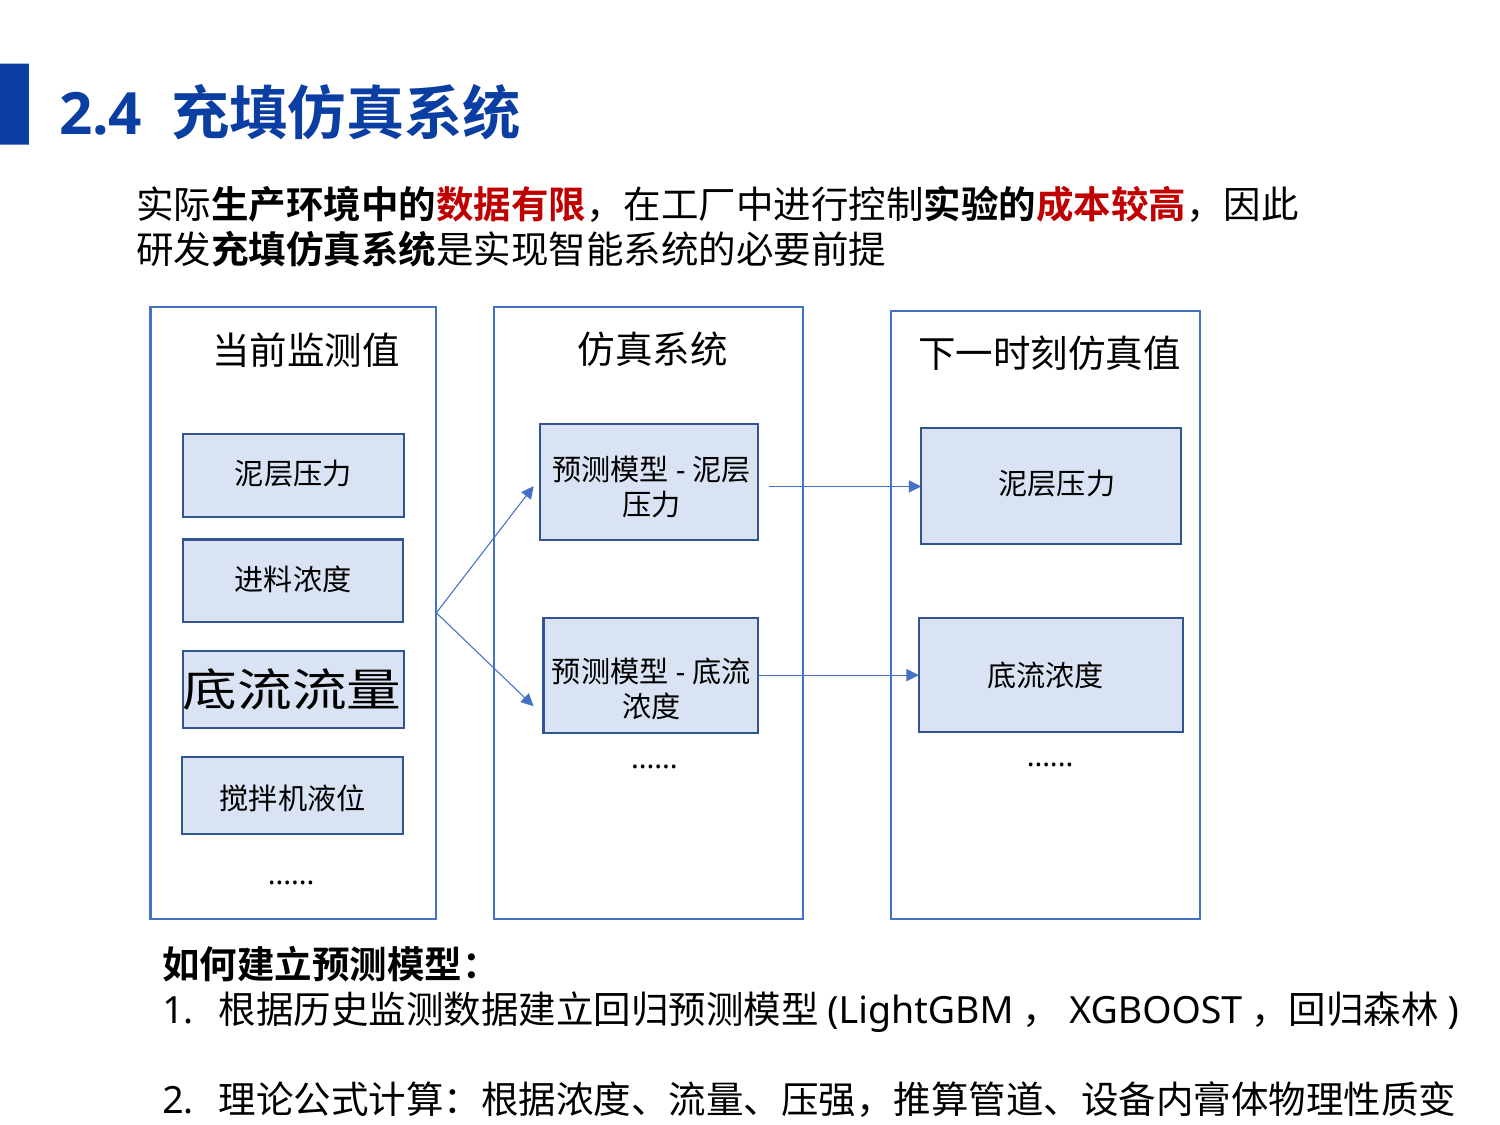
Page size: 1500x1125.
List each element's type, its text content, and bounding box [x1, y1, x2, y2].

text_box ...... [253, 848, 407, 898]
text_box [436, 612, 534, 708]
text_box ...... [1012, 730, 1166, 781]
text_box 当前监测值 [150, 319, 462, 379]
text_box 实际生产环境中的数据有限，在工厂中进行控制实验的成本较高，因此研发充填仿真系统是实现智能系统的必要前提 [121, 173, 1339, 279]
text_box [890, 310, 1201, 920]
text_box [436, 486, 534, 612]
text_box 下一时刻仿真值 [893, 322, 1206, 383]
text_box 2.4 充填仿真系统 [44, 54, 536, 154]
text_box 仿真系统 [496, 318, 809, 378]
text_box [493, 306, 804, 920]
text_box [167, 433, 420, 517]
text_box [0, 63, 29, 145]
text_box 如何建立预测模型： 根据历史监测数据建立回归预测模型(LightGBM，XGBOOST，回归森林) 理论公式计算：根据浓度、流量、压强，推算管道、设备内膏体物理性质变化 [147, 933, 1485, 1125]
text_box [166, 539, 419, 623]
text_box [182, 651, 404, 728]
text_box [182, 757, 404, 834]
text_box [149, 306, 437, 920]
